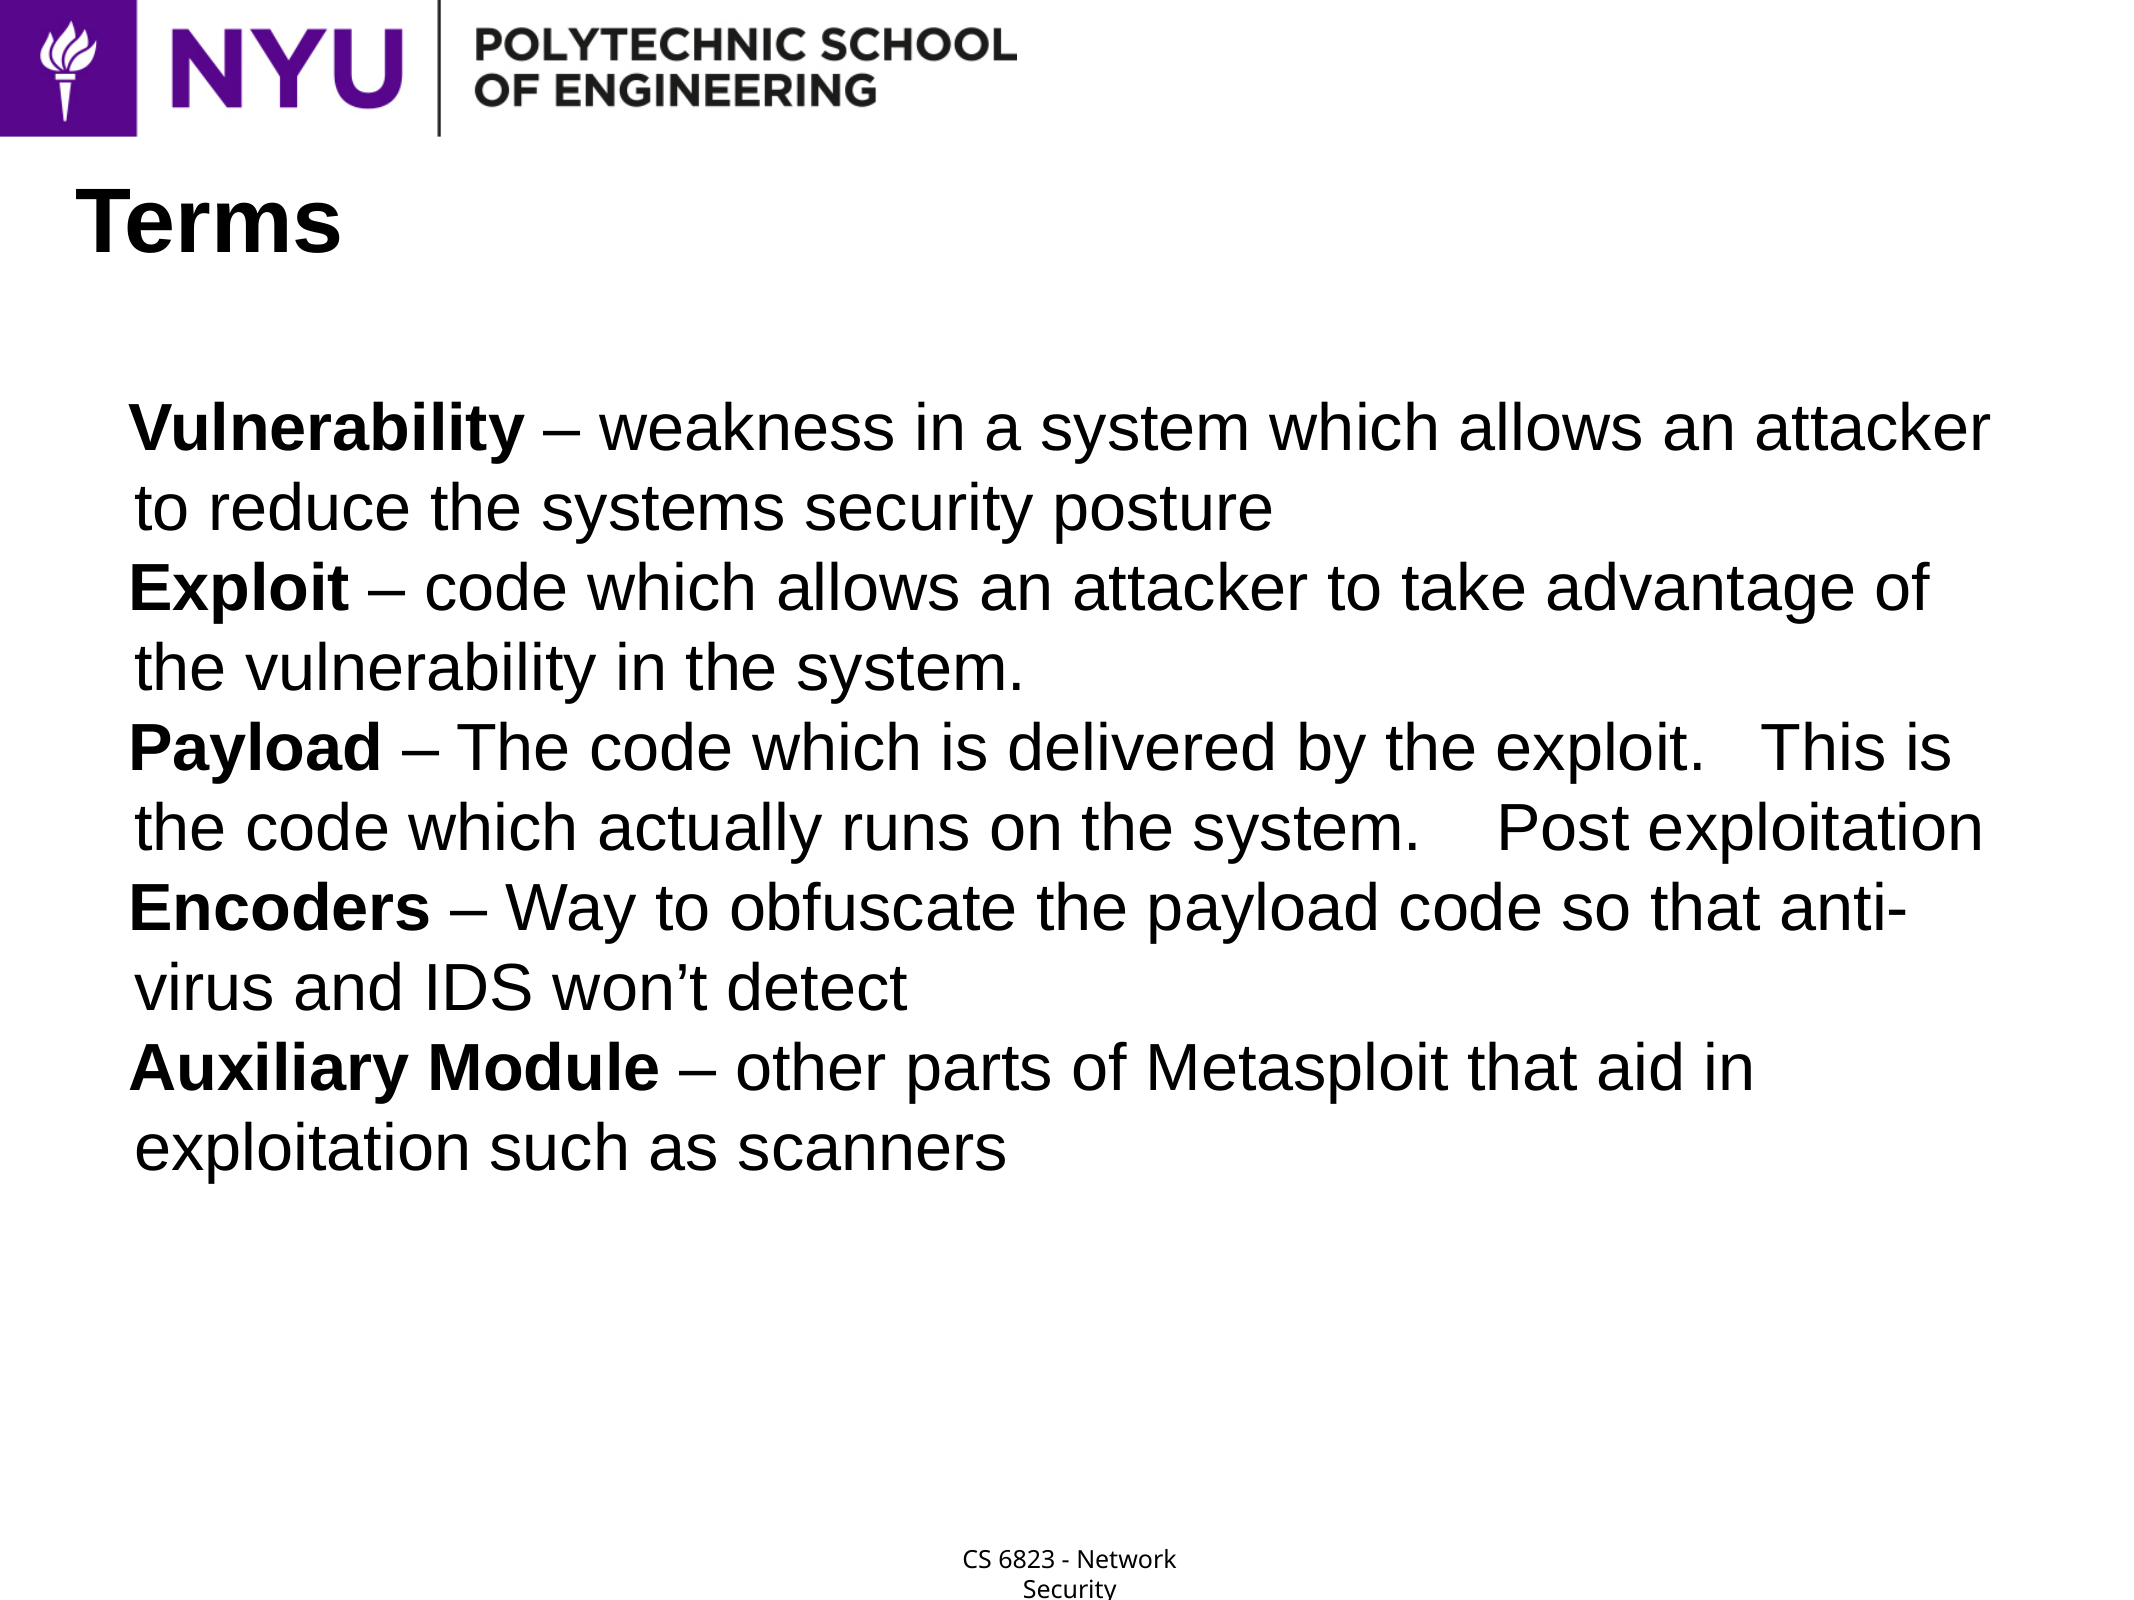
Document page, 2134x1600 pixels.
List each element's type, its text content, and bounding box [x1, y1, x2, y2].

list Vulnerability – weakness in a system which allows an attacker to reduce the systems security posture Exploit – code which allows an attacker to take advantage of the vulnerability in the system. Payload – The code which is delivered by the exploit. This is the code which actually runs on the system. Post exploitation Encoders – Way to obfuscate the payload code so that anti-virus and IDS won’t detect Auxiliary Module – other parts of Metasploit that aid in exploitation such as scanners [106, 373, 2027, 1430]
picture [0, 0, 1017, 138]
title Terms [54, 150, 2057, 291]
